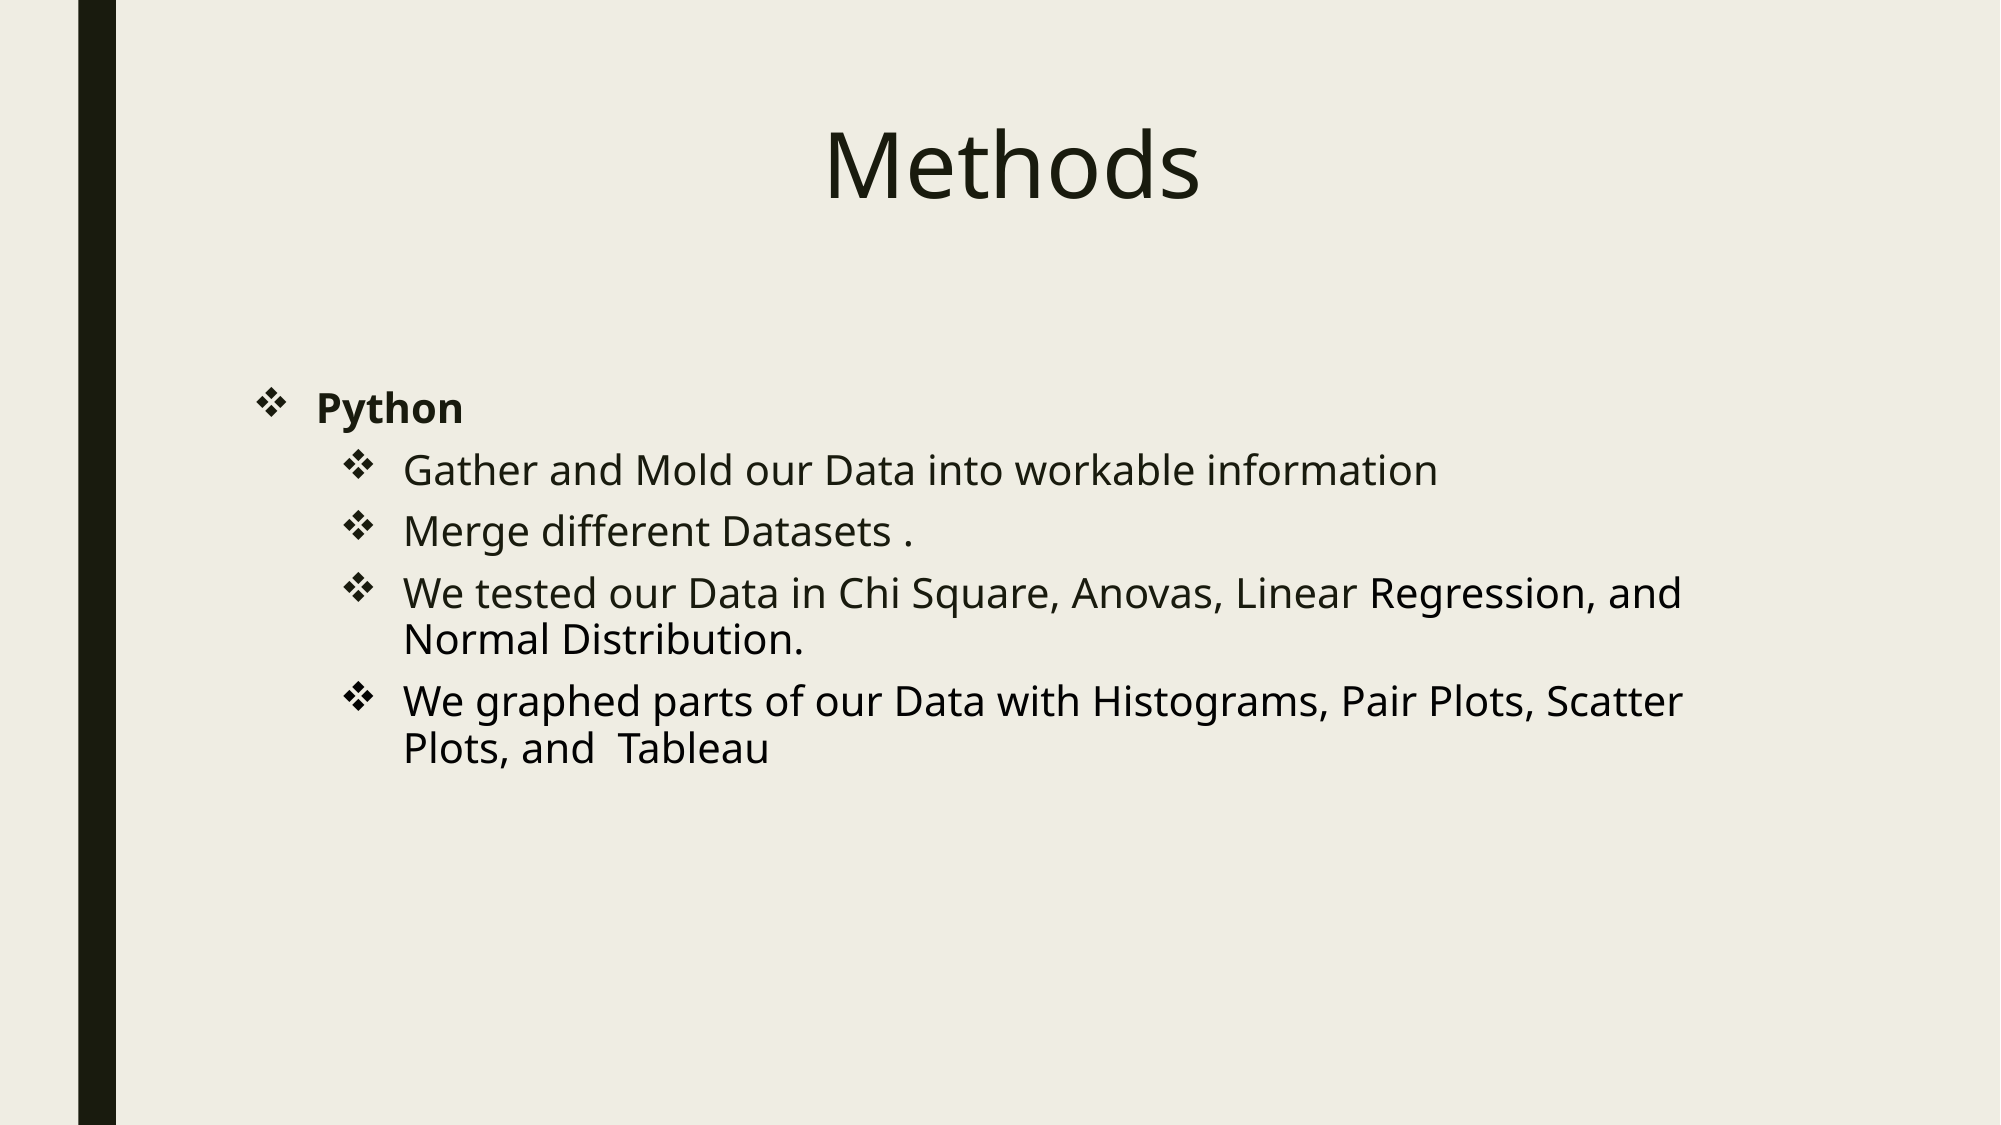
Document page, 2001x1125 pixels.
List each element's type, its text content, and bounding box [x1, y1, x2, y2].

list Python Gather and Mold our Data into workable information Merge different Datasets . We tested our Data in Chi Square, Anovas, Linear Regression, and Normal Distribution. We graphed parts of our Data with Histograms, Pair Plots, Scatter Plots, and Tableau [237, 378, 1813, 966]
title Methods [225, 112, 1800, 357]
